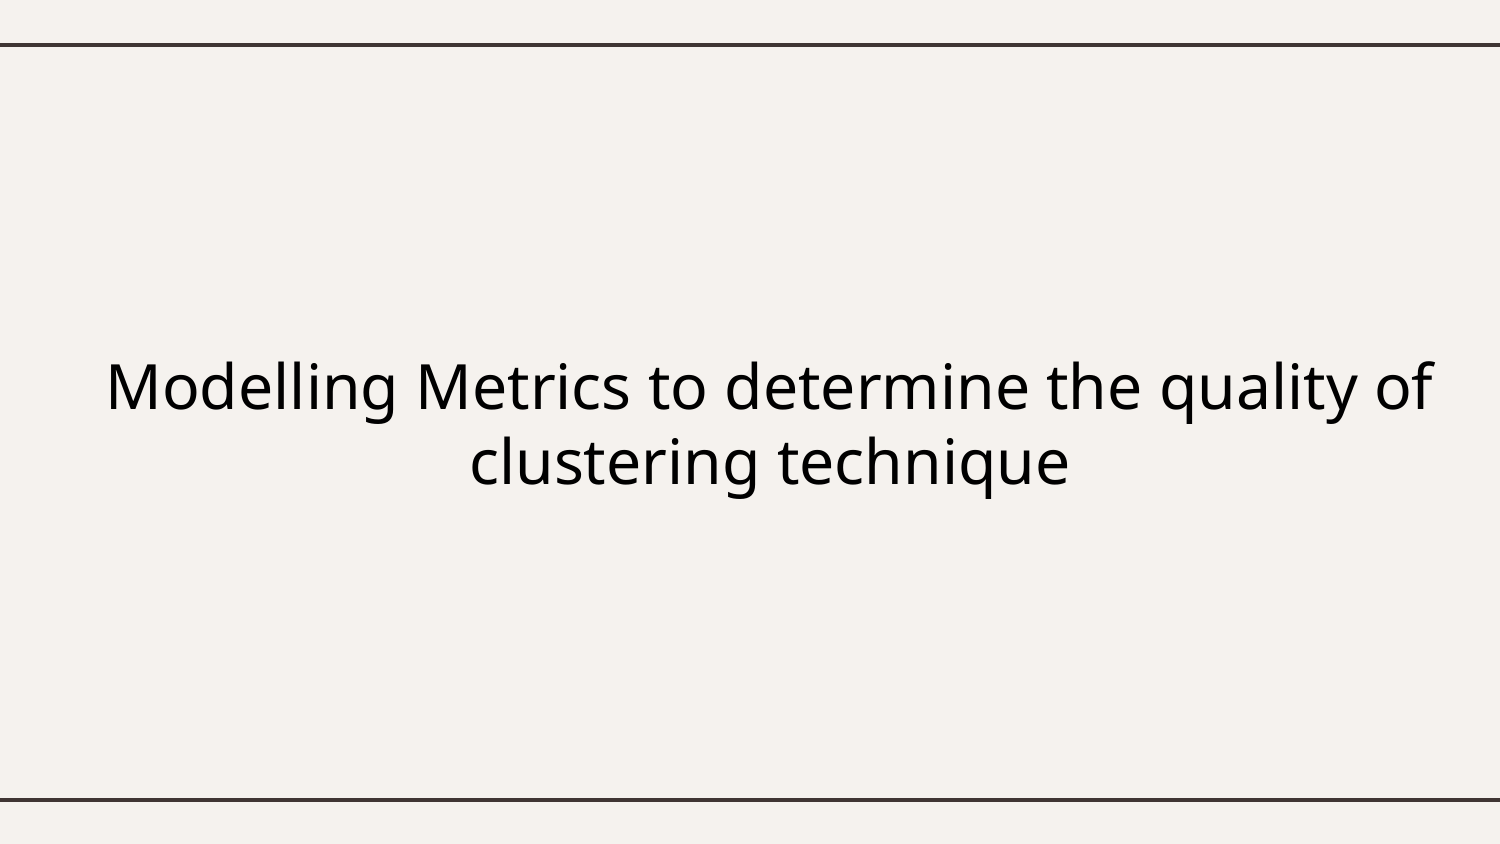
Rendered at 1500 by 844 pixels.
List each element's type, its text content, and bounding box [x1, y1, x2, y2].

title Modelling Metrics to determine the quality of clustering technique [70, 386, 1471, 458]
